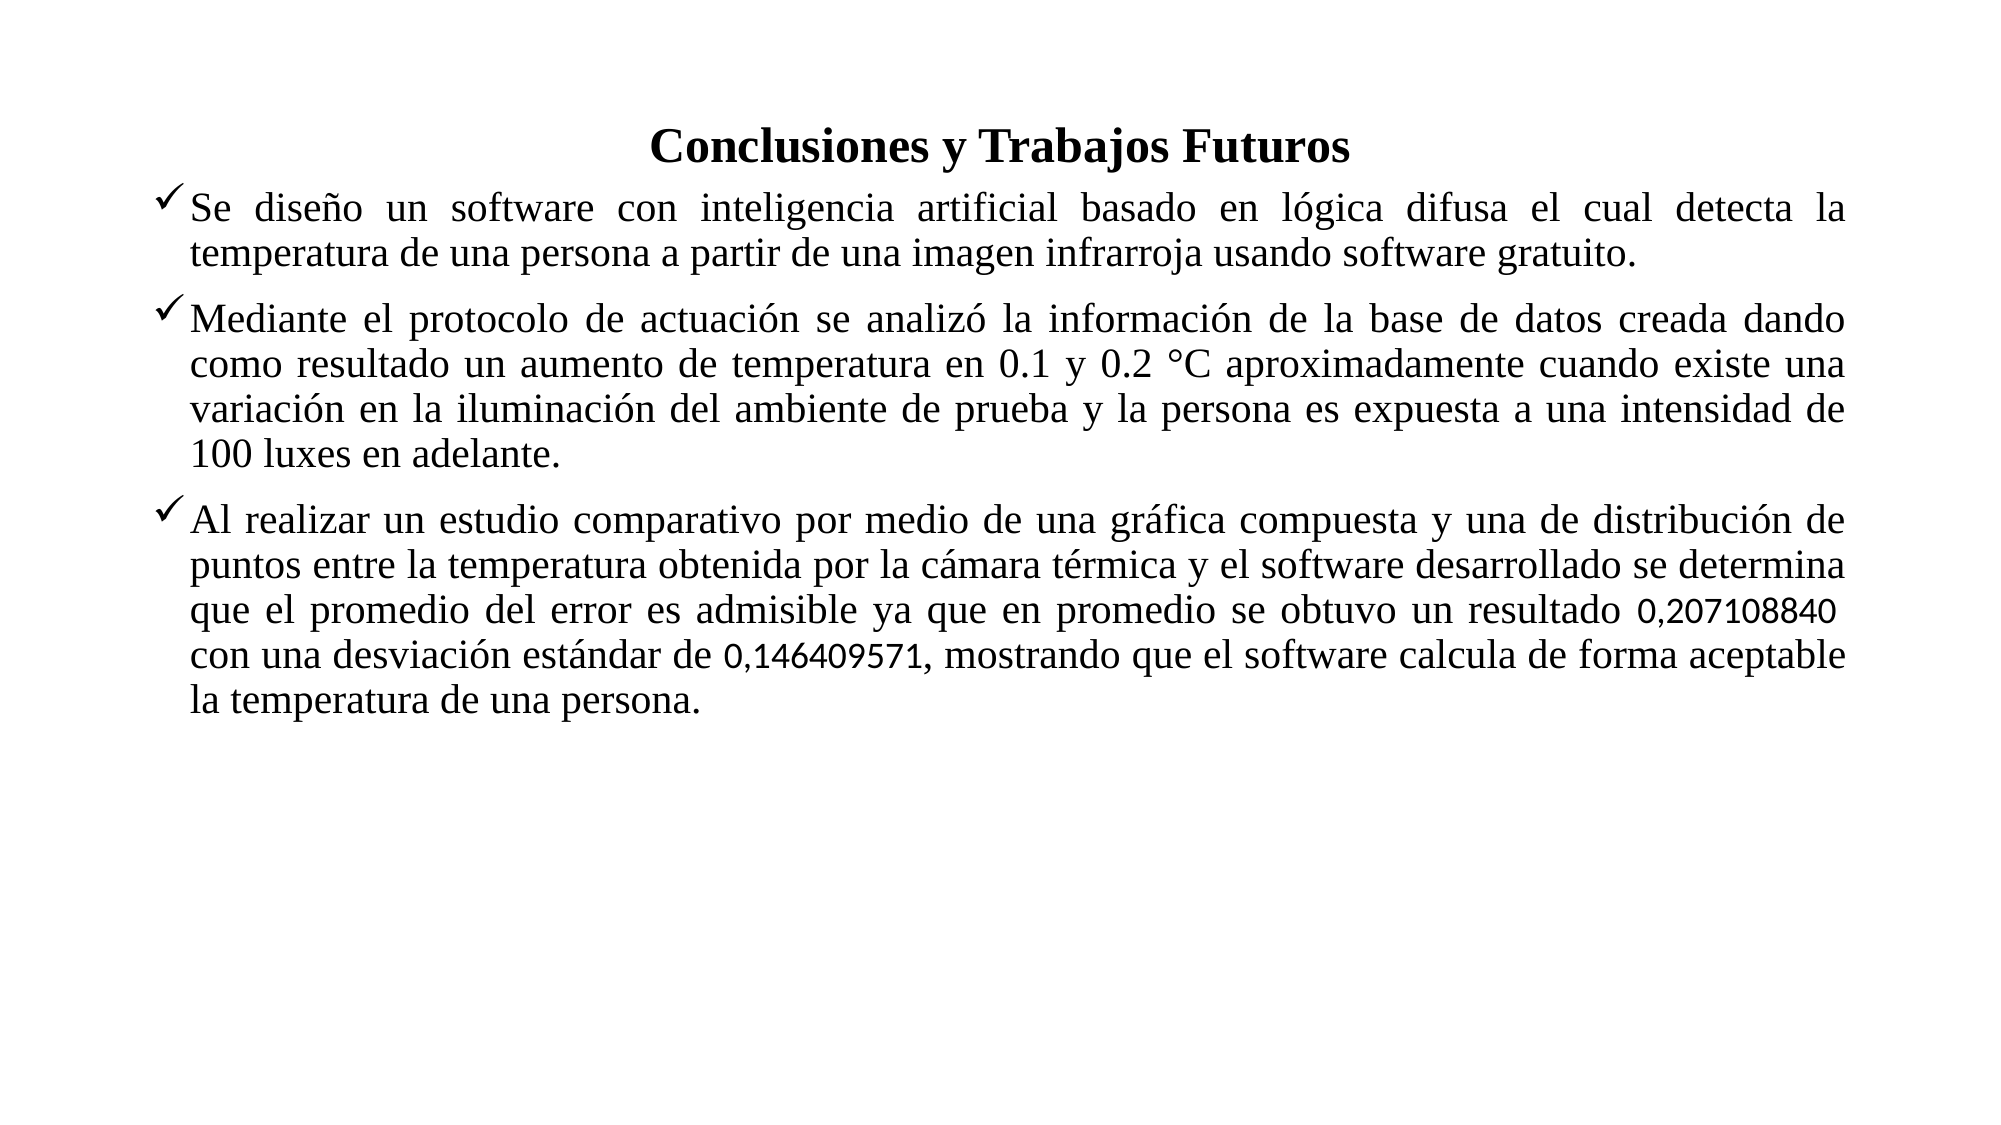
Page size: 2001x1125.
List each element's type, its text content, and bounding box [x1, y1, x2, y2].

title Conclusiones y Trabajos Futuros [137, 59, 1863, 177]
list Se diseño un software con inteligencia artificial basado en lógica difusa el cual detecta la temperatura de una persona a partir de una imagen infrarroja usando software gratuito. Mediante el protocolo de actuación se analizó la información de la base de datos creada dando como resultado un aumento de temperatura en 0.1 y 0.2 °C aproximadamente cuando existe una variación en la iluminación del ambiente de prueba y la persona es expuesta a una intensidad de 100 luxes en adelante. Al realizar un estudio comparativo por medio de una gráfica compuesta y una de distribución de puntos entre la temperatura obtenida por la cámara térmica y el software desarrollado se determina que el promedio del error es admisible ya que en promedio se obtuvo un resultado 0,207108840 con una desviación estándar de 0,146409571, mostrando que el software calcula de forma aceptable la temperatura de una persona. [137, 177, 1863, 873]
